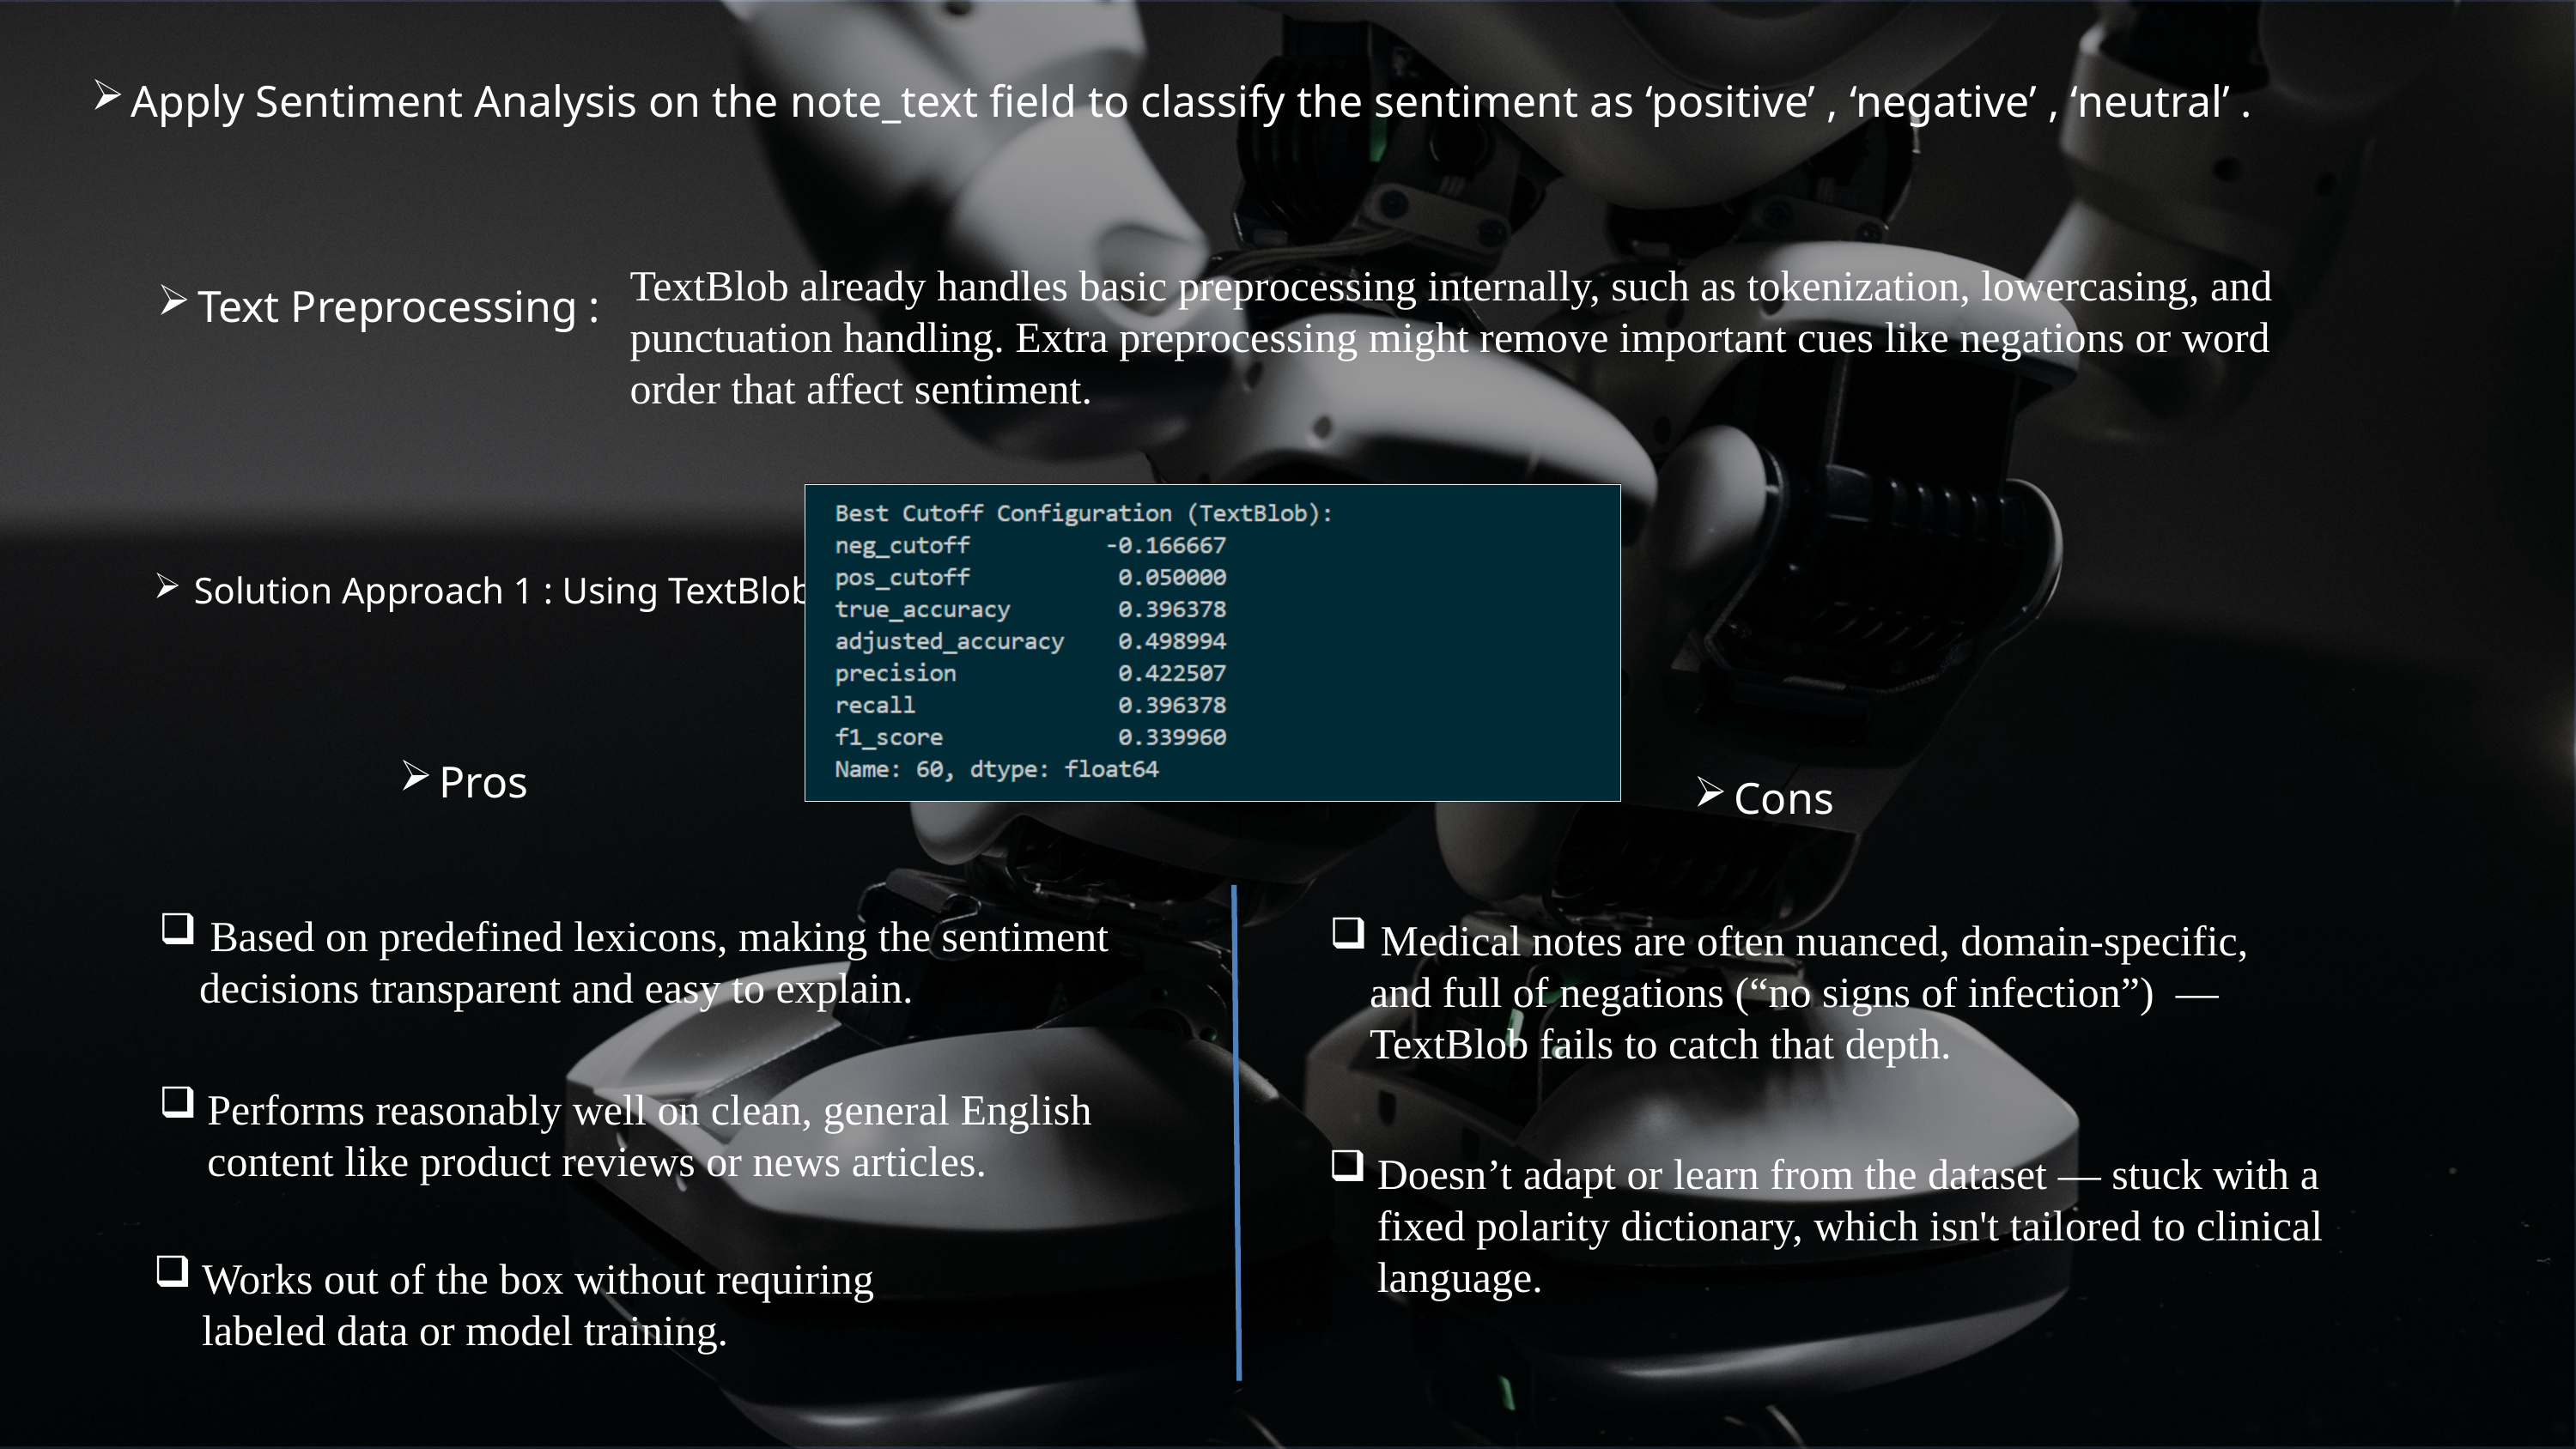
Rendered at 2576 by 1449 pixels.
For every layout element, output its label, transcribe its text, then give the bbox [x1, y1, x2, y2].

picture [1188, 503, 1196, 526]
picture [891, 696, 902, 712]
text_box Solution Approach 1 : Using TextBlob [141, 561, 800, 618]
picture [851, 730, 862, 745]
picture [918, 761, 943, 777]
text_box Medical notes are often nuanced, domain-specific, and full of negations (“no signs of infection”) — TextBlob fails to catch that depth. [1316, 906, 2312, 1075]
picture [971, 760, 1010, 782]
text_box Pros [386, 749, 1679, 813]
picture [999, 605, 1010, 621]
picture [945, 773, 952, 782]
picture [1040, 637, 1049, 649]
picture [986, 605, 995, 617]
picture [836, 602, 862, 617]
picture [1145, 634, 1160, 649]
picture [1200, 506, 1212, 521]
picture [891, 669, 902, 681]
picture [1119, 537, 1132, 553]
picture [877, 506, 889, 521]
picture [1027, 504, 1052, 521]
picture [1256, 506, 1267, 521]
picture [905, 541, 915, 553]
picture [957, 504, 984, 521]
picture [838, 541, 862, 553]
picture [1025, 637, 1037, 649]
picture [1188, 697, 1199, 712]
picture [1053, 509, 1064, 521]
picture [1214, 602, 1226, 617]
picture [999, 637, 1010, 649]
picture [1145, 509, 1158, 521]
text_box Cons [1680, 765, 2018, 830]
picture [905, 696, 915, 712]
picture [1053, 637, 1064, 654]
picture [904, 634, 915, 649]
picture [1147, 730, 1158, 745]
text_box Apply Sentiment Analysis on the note_text field to classify the sentiment as ‘positive’ , ‘negative’ , ‘neutral’ . [78, 67, 2494, 132]
picture [904, 669, 914, 681]
picture [1311, 503, 1318, 526]
picture [945, 605, 956, 617]
picture [930, 573, 943, 585]
picture [1268, 504, 1279, 521]
picture [1012, 637, 1024, 649]
picture [1066, 760, 1091, 777]
picture [1119, 730, 1132, 745]
picture [891, 541, 901, 553]
picture [958, 537, 971, 553]
picture [1242, 506, 1253, 521]
picture [971, 605, 983, 617]
picture [1147, 602, 1186, 617]
picture [1280, 509, 1293, 521]
picture [1213, 509, 1239, 521]
picture [1065, 509, 1104, 526]
text_box Doesn’t adapt or learn from the dataset — stuck with a fixed polarity dictionary, which isn't tailored to clinical language. [1315, 1139, 2383, 1307]
picture [917, 632, 943, 649]
picture [918, 569, 929, 585]
picture [1013, 765, 1037, 782]
picture [918, 537, 929, 553]
picture [997, 506, 1010, 521]
picture [1297, 504, 1307, 521]
picture [891, 637, 901, 649]
picture [1091, 765, 1118, 777]
picture [838, 669, 862, 686]
picture [904, 605, 915, 617]
picture [930, 669, 943, 681]
picture [1145, 569, 1226, 585]
picture [1173, 730, 1226, 745]
picture [1119, 569, 1132, 585]
picture [930, 537, 957, 553]
picture [972, 637, 982, 649]
picture [1119, 634, 1132, 649]
picture [838, 573, 874, 590]
text_box Works out of the box without requiring labeled data or model training. [141, 1245, 907, 1361]
picture [1188, 665, 1212, 681]
picture [1147, 697, 1186, 712]
picture [919, 506, 943, 521]
picture [1119, 602, 1132, 617]
picture [1200, 602, 1212, 617]
picture [1159, 634, 1227, 649]
picture [1106, 509, 1118, 521]
picture [863, 669, 875, 681]
picture [878, 733, 888, 745]
picture [838, 506, 874, 521]
picture [1161, 730, 1172, 745]
picture [944, 568, 970, 585]
picture [918, 669, 929, 681]
picture [878, 669, 888, 681]
picture [836, 701, 862, 712]
picture [958, 605, 969, 617]
picture [877, 701, 889, 712]
picture [918, 605, 928, 617]
picture [1188, 602, 1199, 617]
picture [836, 728, 849, 745]
picture [1120, 506, 1145, 521]
picture [1160, 537, 1226, 553]
picture [863, 541, 890, 558]
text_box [1233, 884, 1240, 1381]
picture [932, 605, 941, 617]
picture [945, 669, 956, 681]
picture [1147, 537, 1158, 553]
text_box Performs reasonably well on clean, general English content like product reviews or news articles. [146, 1076, 1136, 1191]
picture [1162, 509, 1172, 521]
picture [903, 506, 915, 521]
picture [836, 632, 862, 649]
text_box Text Preprocessing : [144, 272, 617, 337]
picture [891, 733, 901, 745]
picture [905, 573, 915, 585]
picture [944, 509, 957, 521]
picture [835, 761, 889, 777]
picture [1119, 665, 1132, 681]
picture [1011, 509, 1024, 521]
picture [864, 637, 872, 654]
picture [878, 637, 889, 649]
picture [1214, 697, 1226, 712]
picture [865, 605, 889, 617]
picture [1119, 697, 1132, 712]
picture [891, 573, 901, 585]
text_box TextBlob already handles basic preprocessing internally, such as tokenization, lowercasing, and punctuation handling. Extra preprocessing might remove important cues like negations or word order that affect sentiment. [617, 251, 2330, 419]
picture [1200, 697, 1212, 712]
text_box Based on predefined lexicons, making the sentiment decisions transparent and easy to explain. [146, 901, 1141, 1018]
picture [918, 733, 943, 745]
picture [1120, 761, 1160, 777]
picture [903, 733, 915, 745]
picture [1145, 665, 1186, 681]
picture [986, 637, 995, 649]
picture [958, 637, 969, 649]
picture [865, 701, 874, 712]
text_box [0, 0, 2576, 1449]
picture [1213, 665, 1226, 681]
